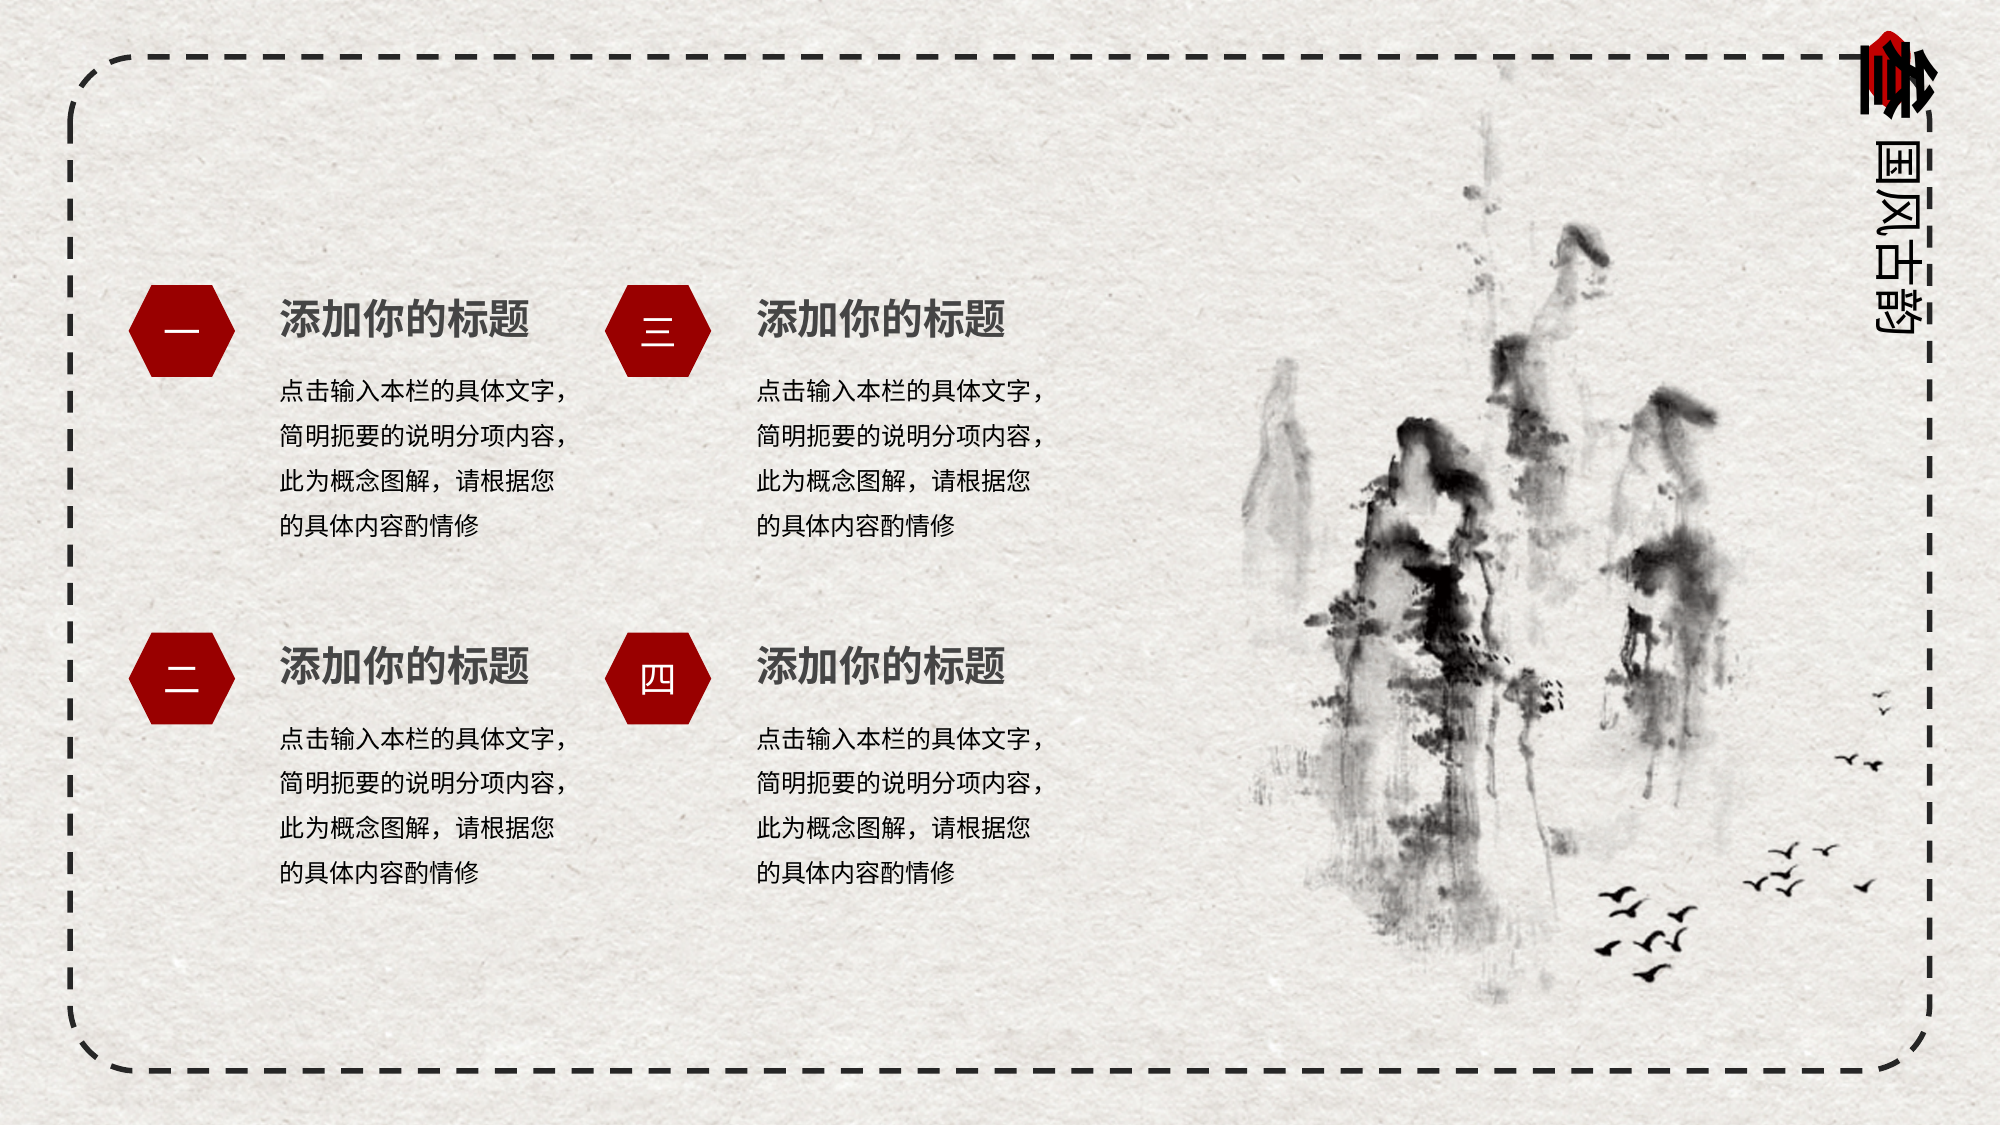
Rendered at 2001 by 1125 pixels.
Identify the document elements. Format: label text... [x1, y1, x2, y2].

text_box 四 [603, 631, 713, 726]
text_box 点击输入本栏的具体文字，简明扼要的说明分项内容，此为概念图解，请根据您的具体内容酌情修 [741, 353, 1048, 548]
picture [0, 0, 2000, 1125]
text_box 添加你的标题 [265, 285, 626, 350]
text_box 点击输入本栏的具体文字，简明扼要的说明分项内容，此为概念图解，请根据您的具体内容酌情修 [741, 700, 1048, 896]
text_box 点击输入本栏的具体文字，简明扼要的说明分项内容，此为概念图解，请根据您的具体内容酌情修 [265, 353, 571, 548]
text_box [1826, 23, 1958, 151]
text_box 一 [127, 284, 237, 378]
text_box 二 [127, 631, 237, 726]
text_box 添加你的标题 [265, 632, 626, 698]
text_box 添加你的标题 [741, 632, 1090, 698]
text_box 三 [603, 284, 713, 378]
text_box 添加你的标题 [741, 285, 1090, 350]
text_box 点击输入本栏的具体文字，简明扼要的说明分项内容，此为概念图解，请根据您的具体内容酌情修 [265, 700, 571, 896]
